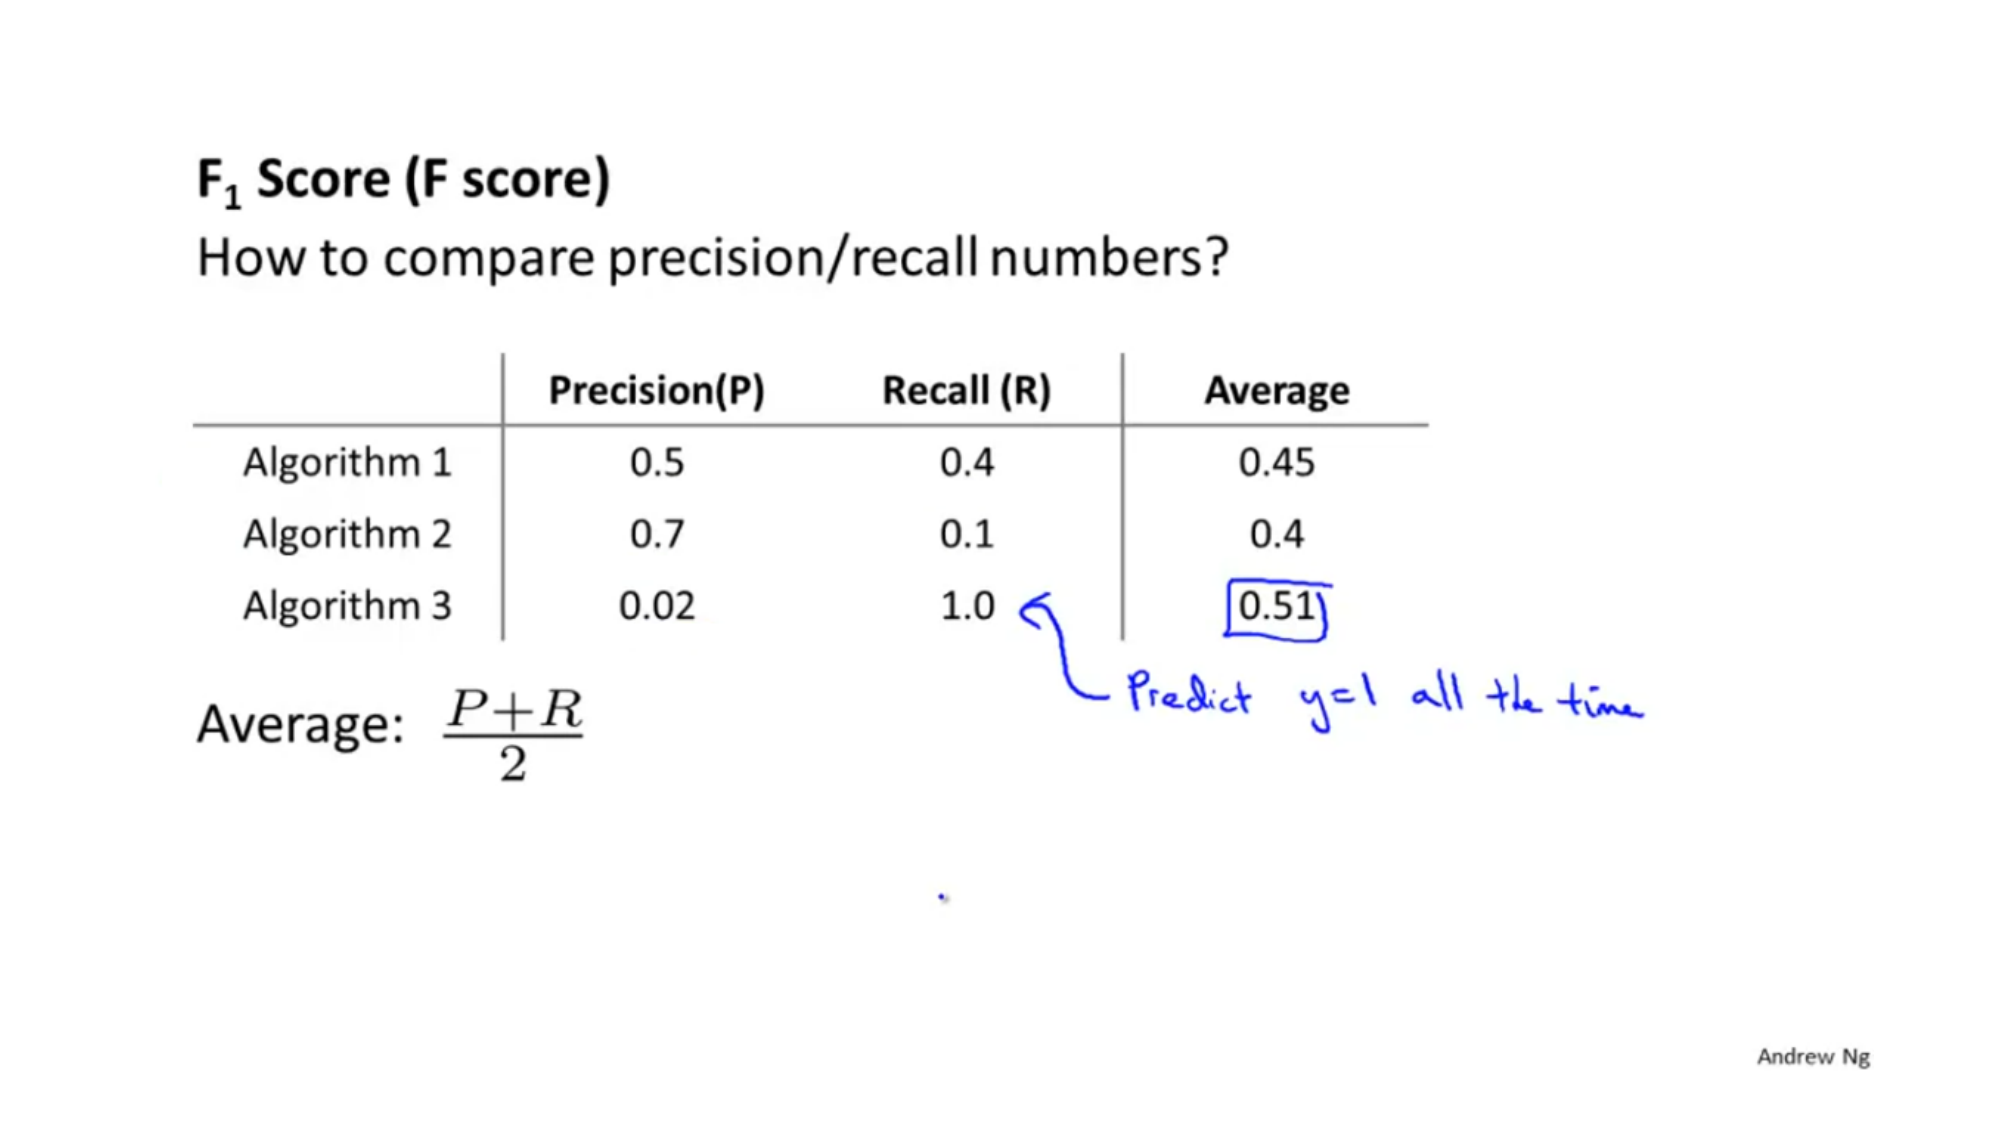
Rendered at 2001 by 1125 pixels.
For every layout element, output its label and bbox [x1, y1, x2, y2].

picture [109, 80, 1874, 1071]
